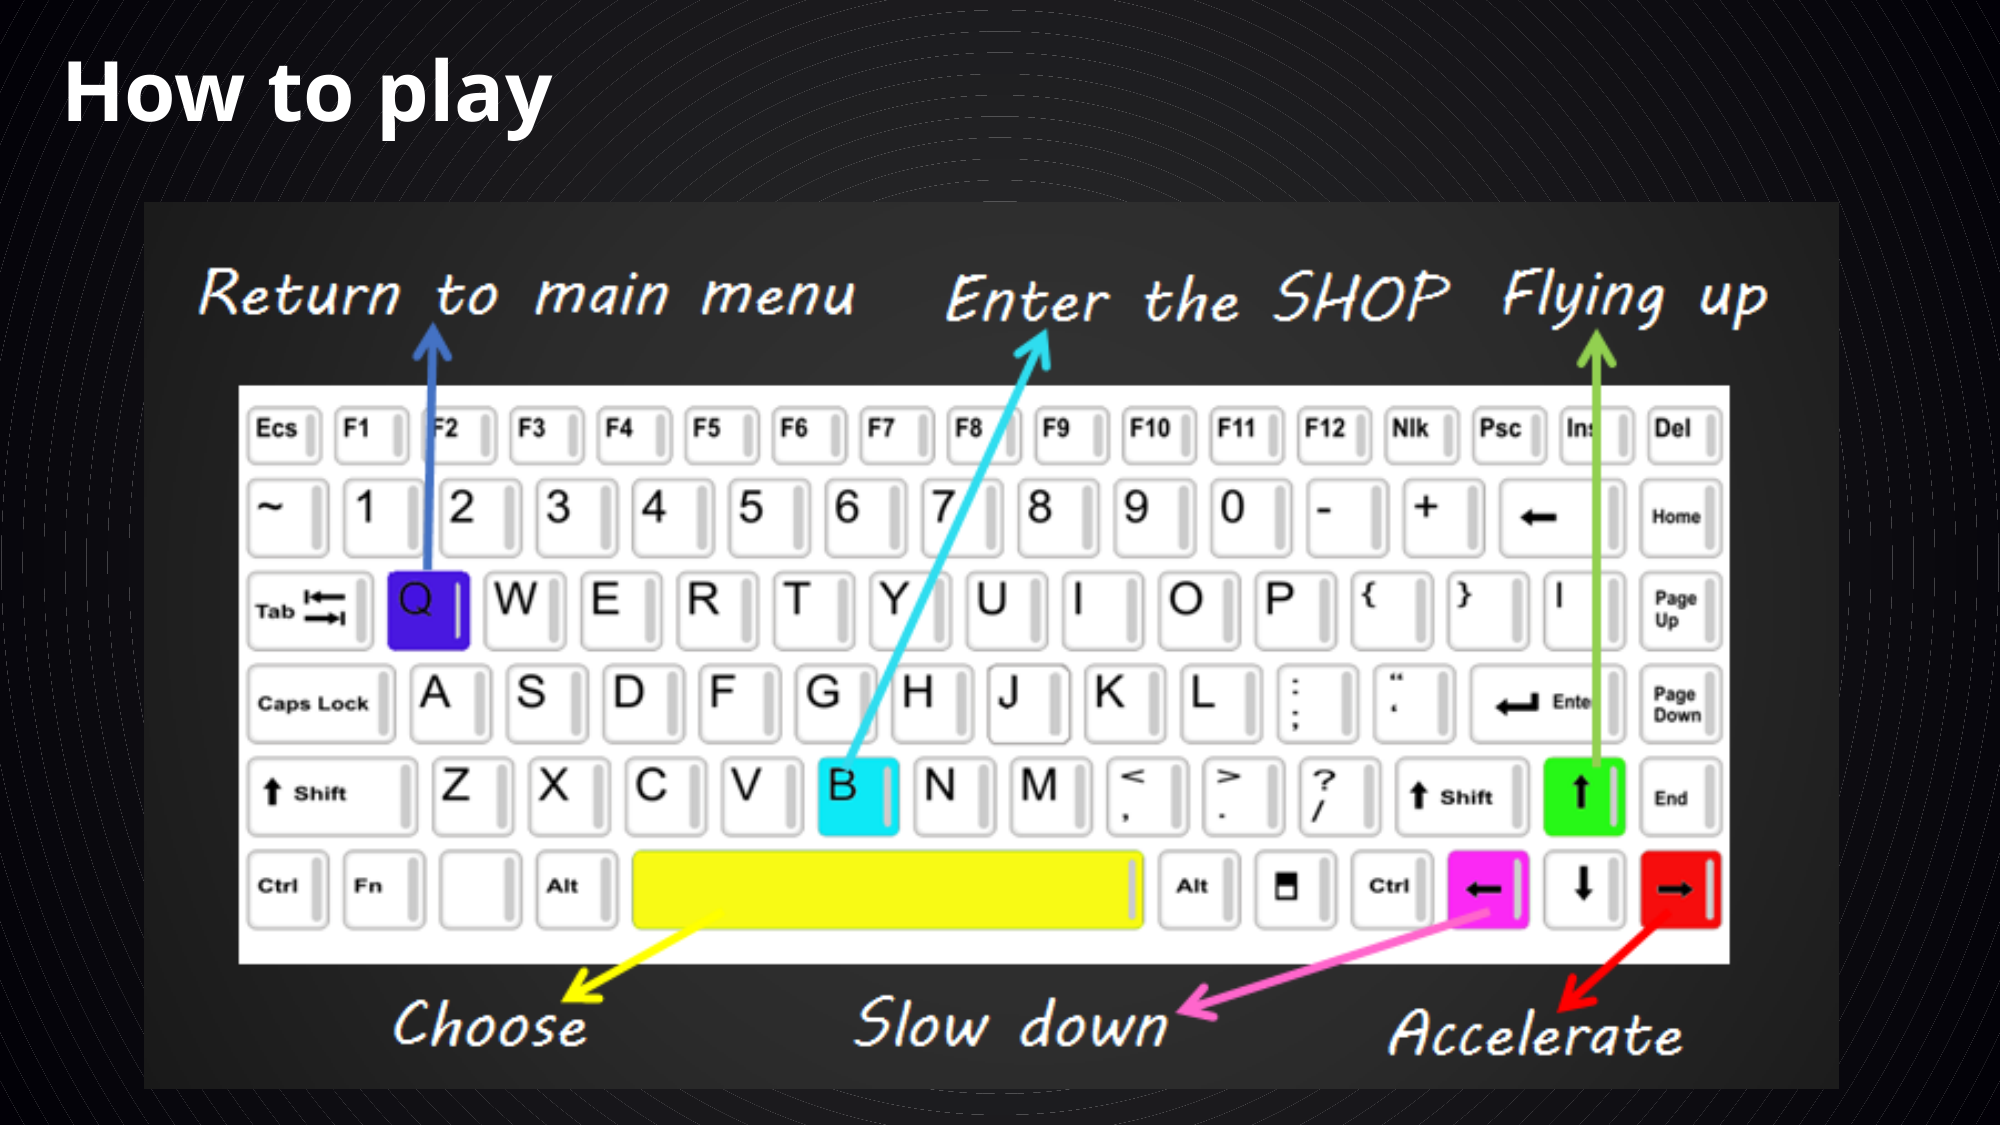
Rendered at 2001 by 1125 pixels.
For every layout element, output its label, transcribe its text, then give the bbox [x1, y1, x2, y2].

text_box How to play [46, 30, 645, 146]
picture [144, 202, 1839, 1090]
